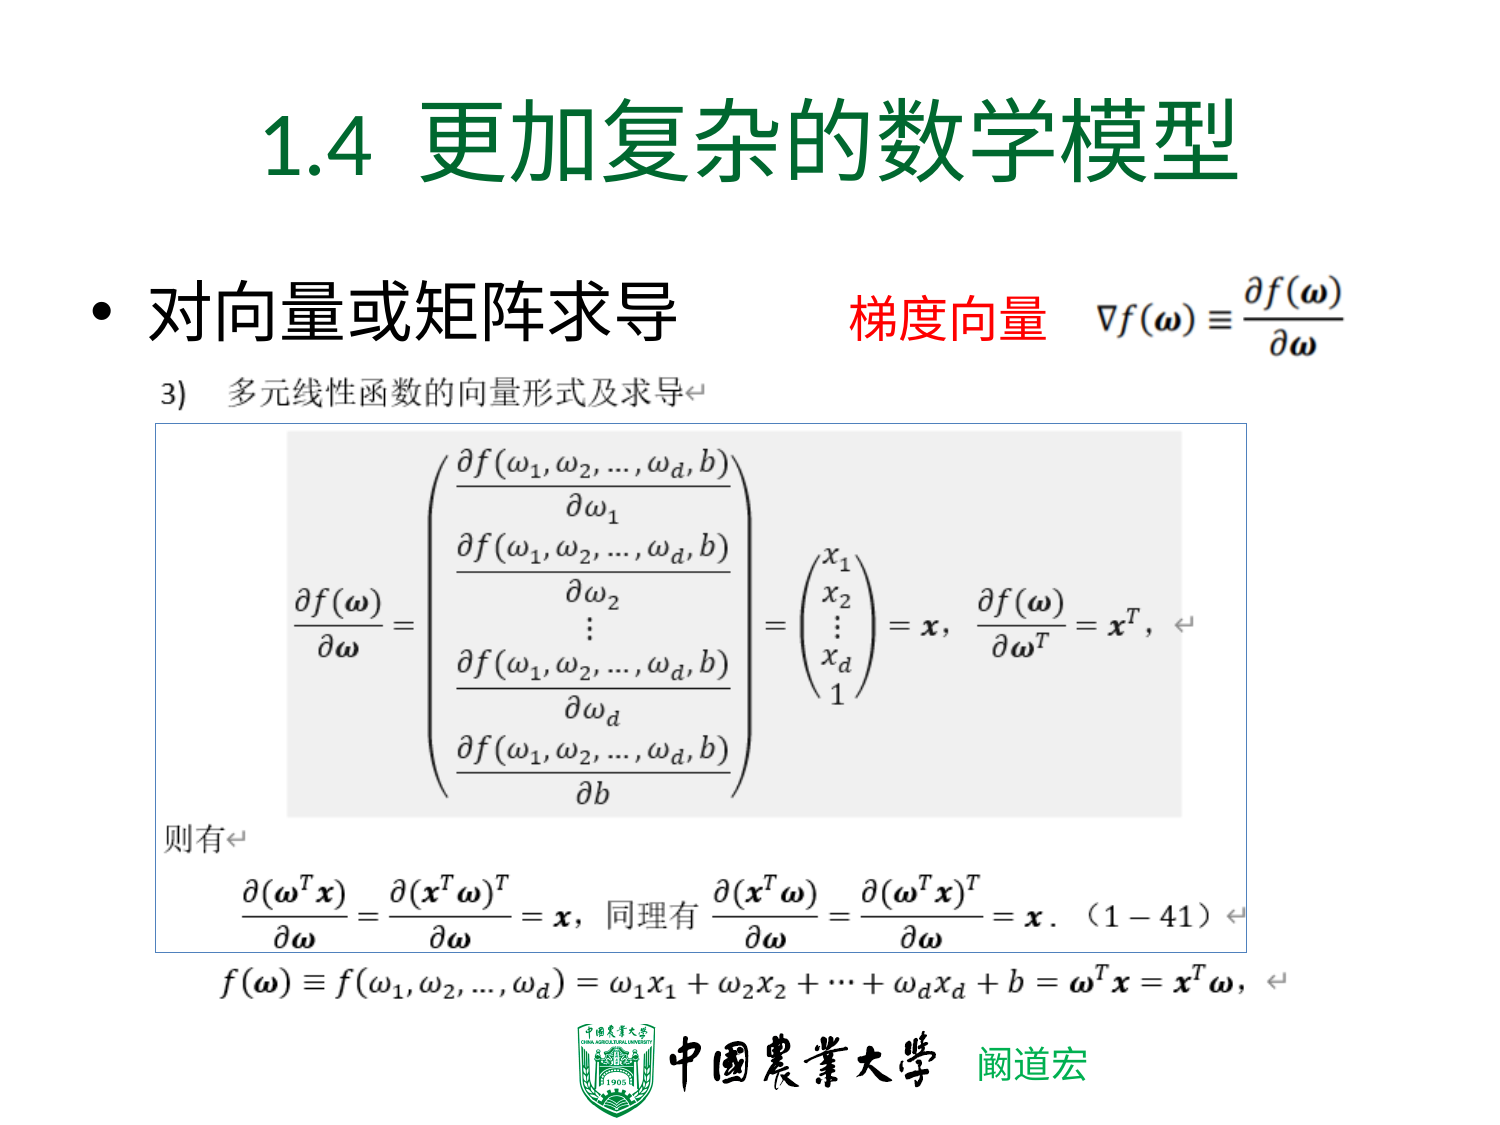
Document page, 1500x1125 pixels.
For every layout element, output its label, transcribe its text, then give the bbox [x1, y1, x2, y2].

picture [150, 265, 1350, 1119]
list 对向量或矩阵求导 [75, 262, 1425, 1005]
text_box 梯度向量 [833, 280, 1064, 356]
title 1.4 更加复杂的数学模型 [75, 45, 1425, 233]
